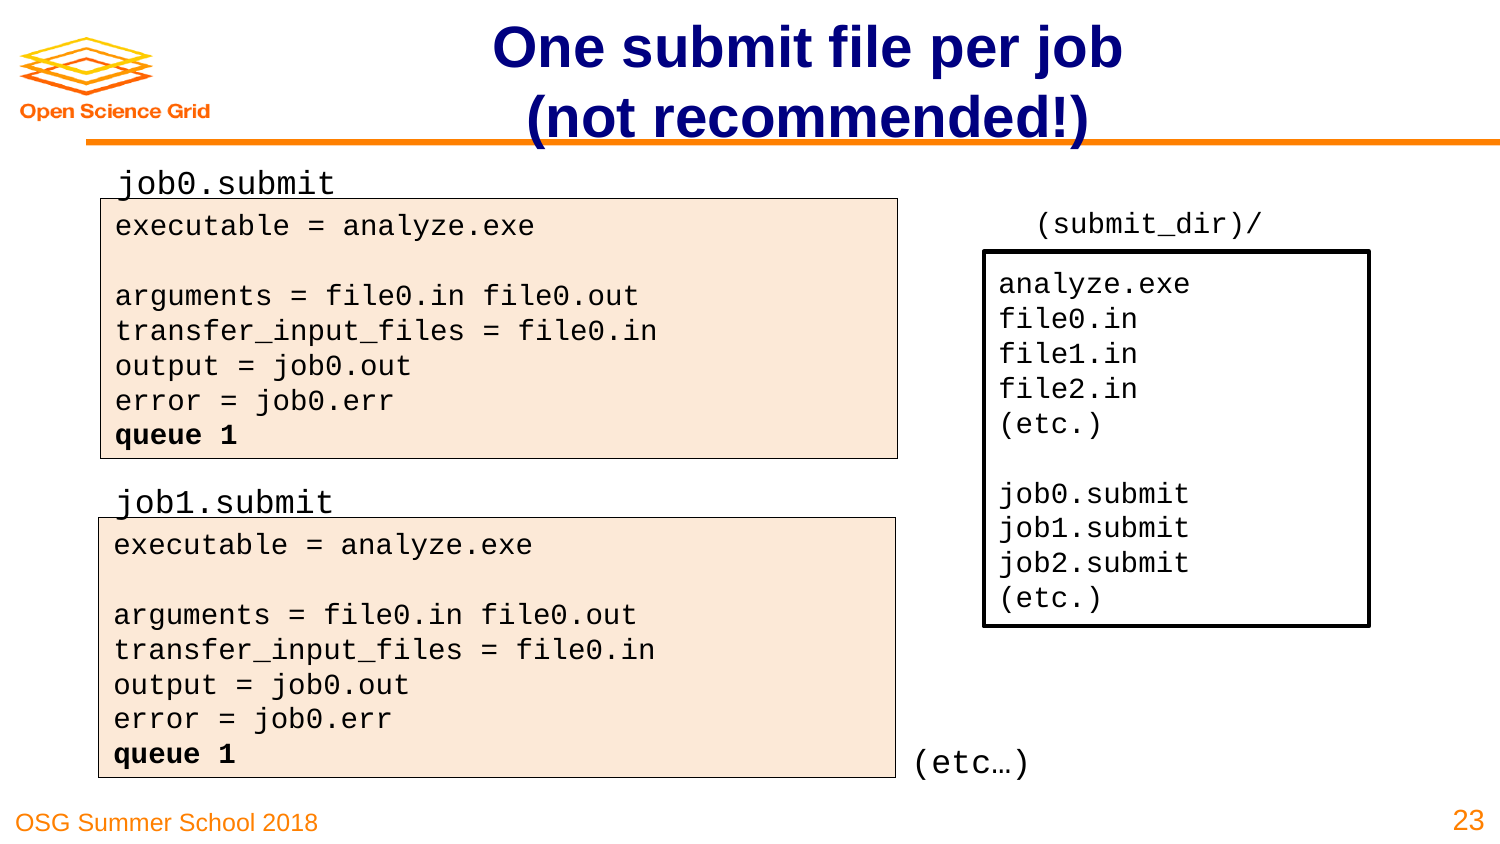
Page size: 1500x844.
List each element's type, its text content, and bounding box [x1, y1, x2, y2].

text_box job1.submit [100, 472, 350, 528]
text_box executable = analyze.exe arguments = file0.in file0.out transfer_input_files = file0.in output = job0.out error = job0.err queue 1 [98, 517, 896, 778]
title One submit file per job (not recommended!) [201, 8, 1432, 149]
text_box (etc…) [896, 732, 1047, 788]
text_box analyze.exe file0.in file1.in file2.in (etc.) job0.submit job1.submit job2.submit (etc.) [982, 249, 1371, 628]
text_box (submit_dir)/ [1020, 197, 1278, 248]
text_box job0.submit [101, 153, 352, 209]
text_box executable = analyze.exe arguments = file0.in file0.out transfer_input_files = file0.in output = job0.out error = job0.err queue 1 [100, 198, 898, 459]
picture [0, 20, 201, 134]
slide_number 23 [1430, 787, 1500, 844]
